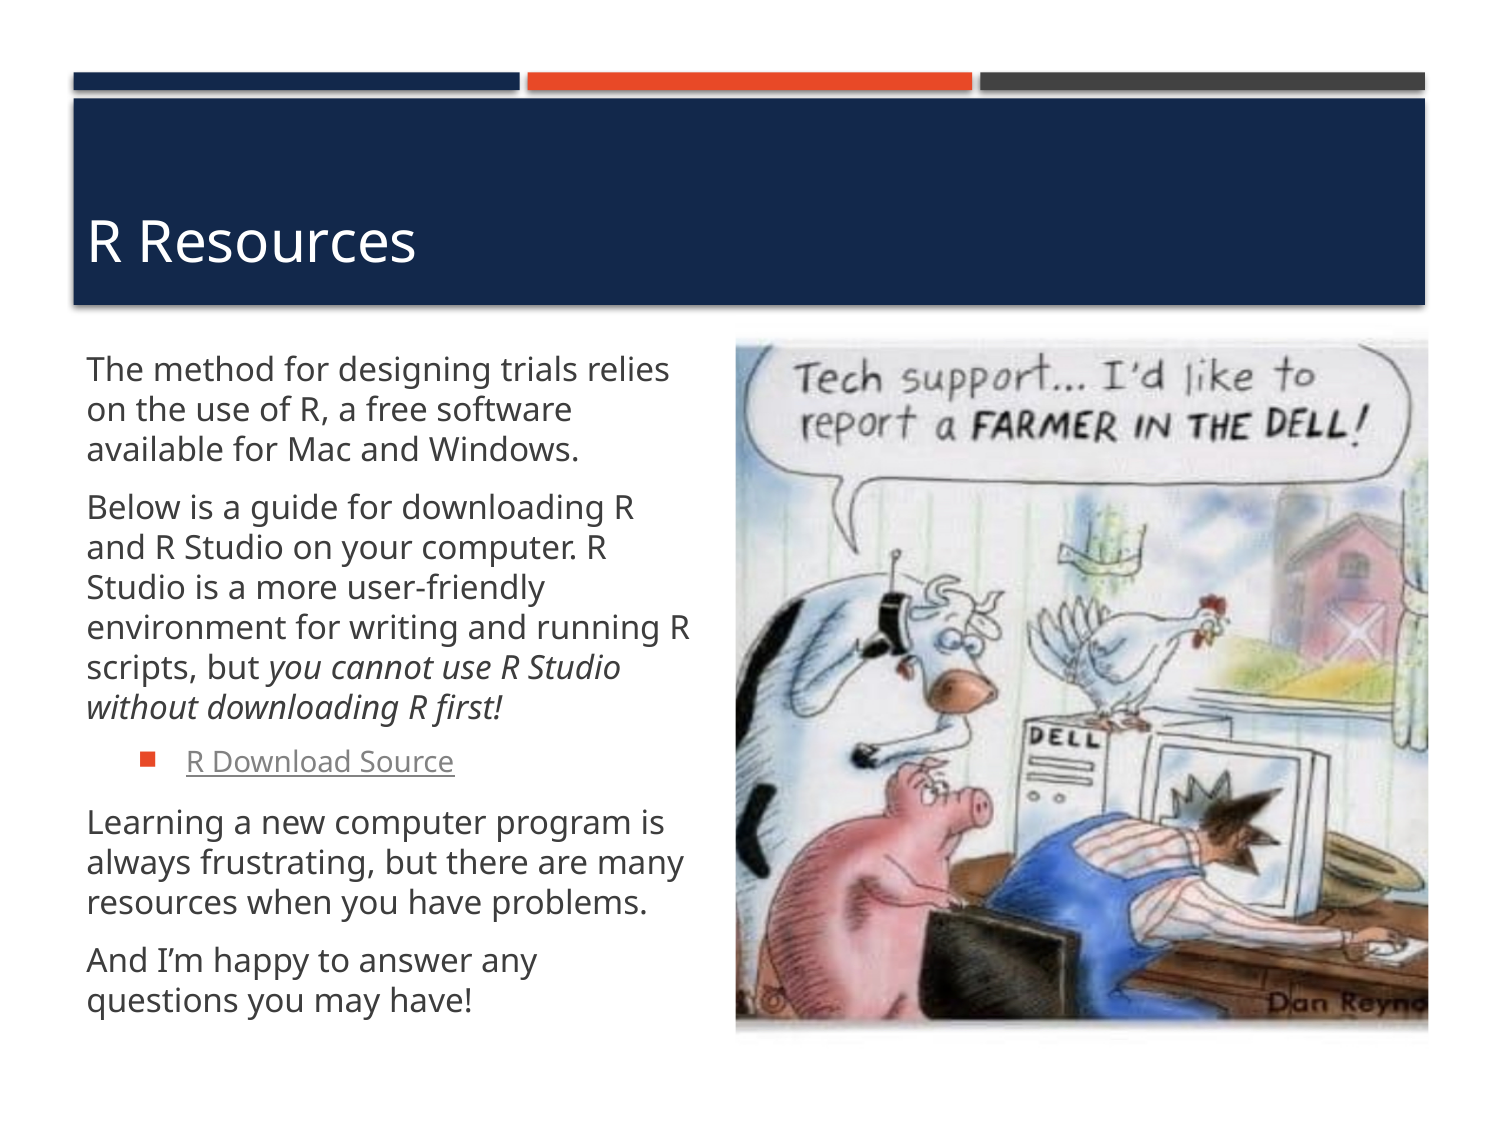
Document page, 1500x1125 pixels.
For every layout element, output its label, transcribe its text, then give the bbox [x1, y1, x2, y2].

list The method for designing trials relies on the use of R, a free software available for Mac and Windows. Below is a guide for downloading R and R Studio on your computer. R Studio is a more user-friendly environment for writing and running R scripts, but you cannot use R Studio without downloading R first! R Download Source Learning a new computer program is always frustrating, but there are many resources when you have problems. And I’m happy to answer any questions you may have! [71, 335, 708, 1031]
title R Resources [71, 115, 1429, 282]
picture [734, 314, 1429, 1055]
